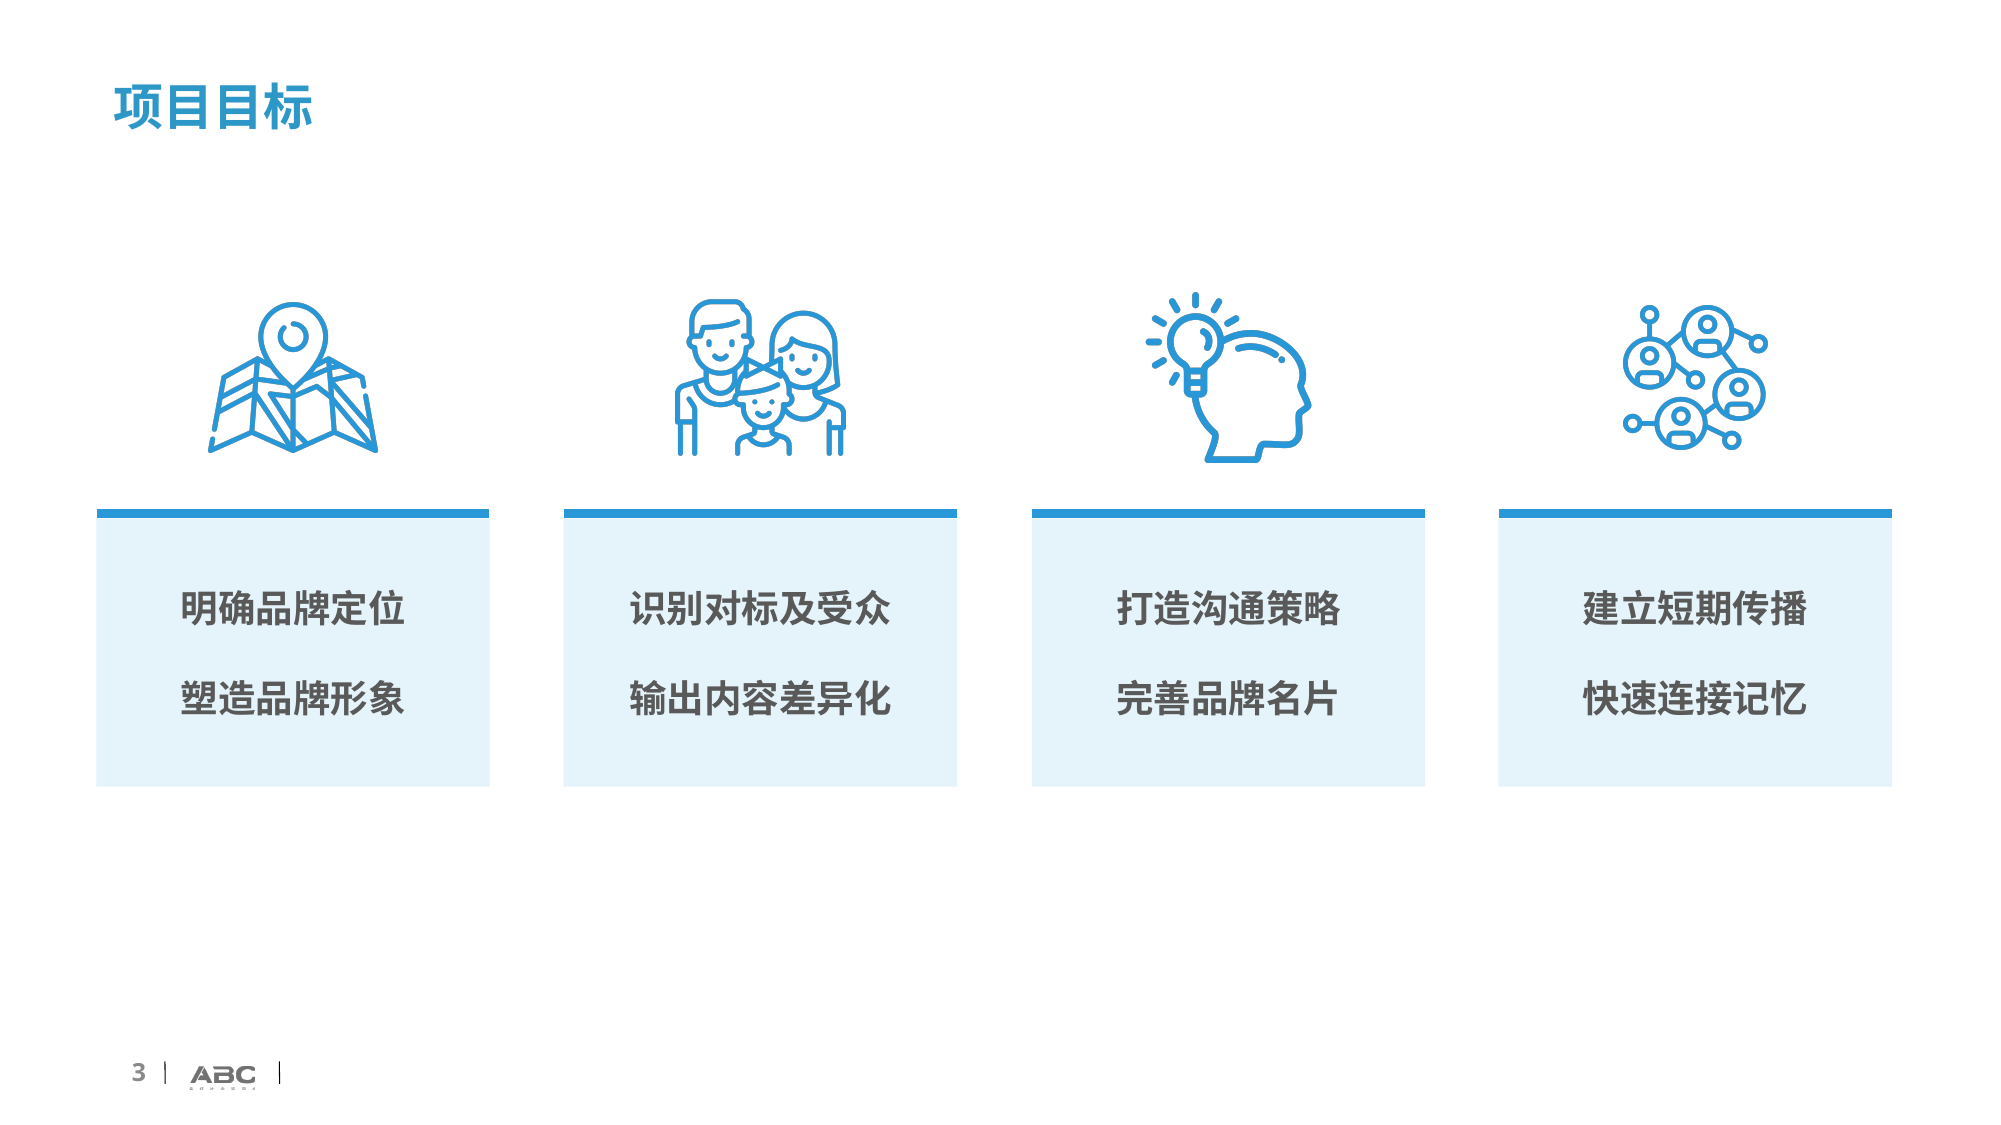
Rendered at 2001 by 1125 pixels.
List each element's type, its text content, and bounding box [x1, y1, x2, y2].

picture [675, 292, 846, 463]
text_box 打造沟通策略 完善品牌名片 [1031, 518, 1426, 788]
picture [208, 293, 378, 462]
text_box 识别对标及受众 输出内容差异化 [563, 518, 958, 788]
slide_number 3 [80, 1044, 161, 1104]
picture [1623, 305, 1768, 450]
title 项目目标 [98, 71, 1190, 148]
text_box 明确品牌定位 塑造品牌形象 [95, 518, 491, 788]
text_box 建立短期传播 快速连接记忆 [1497, 518, 1893, 788]
picture [1143, 292, 1314, 463]
